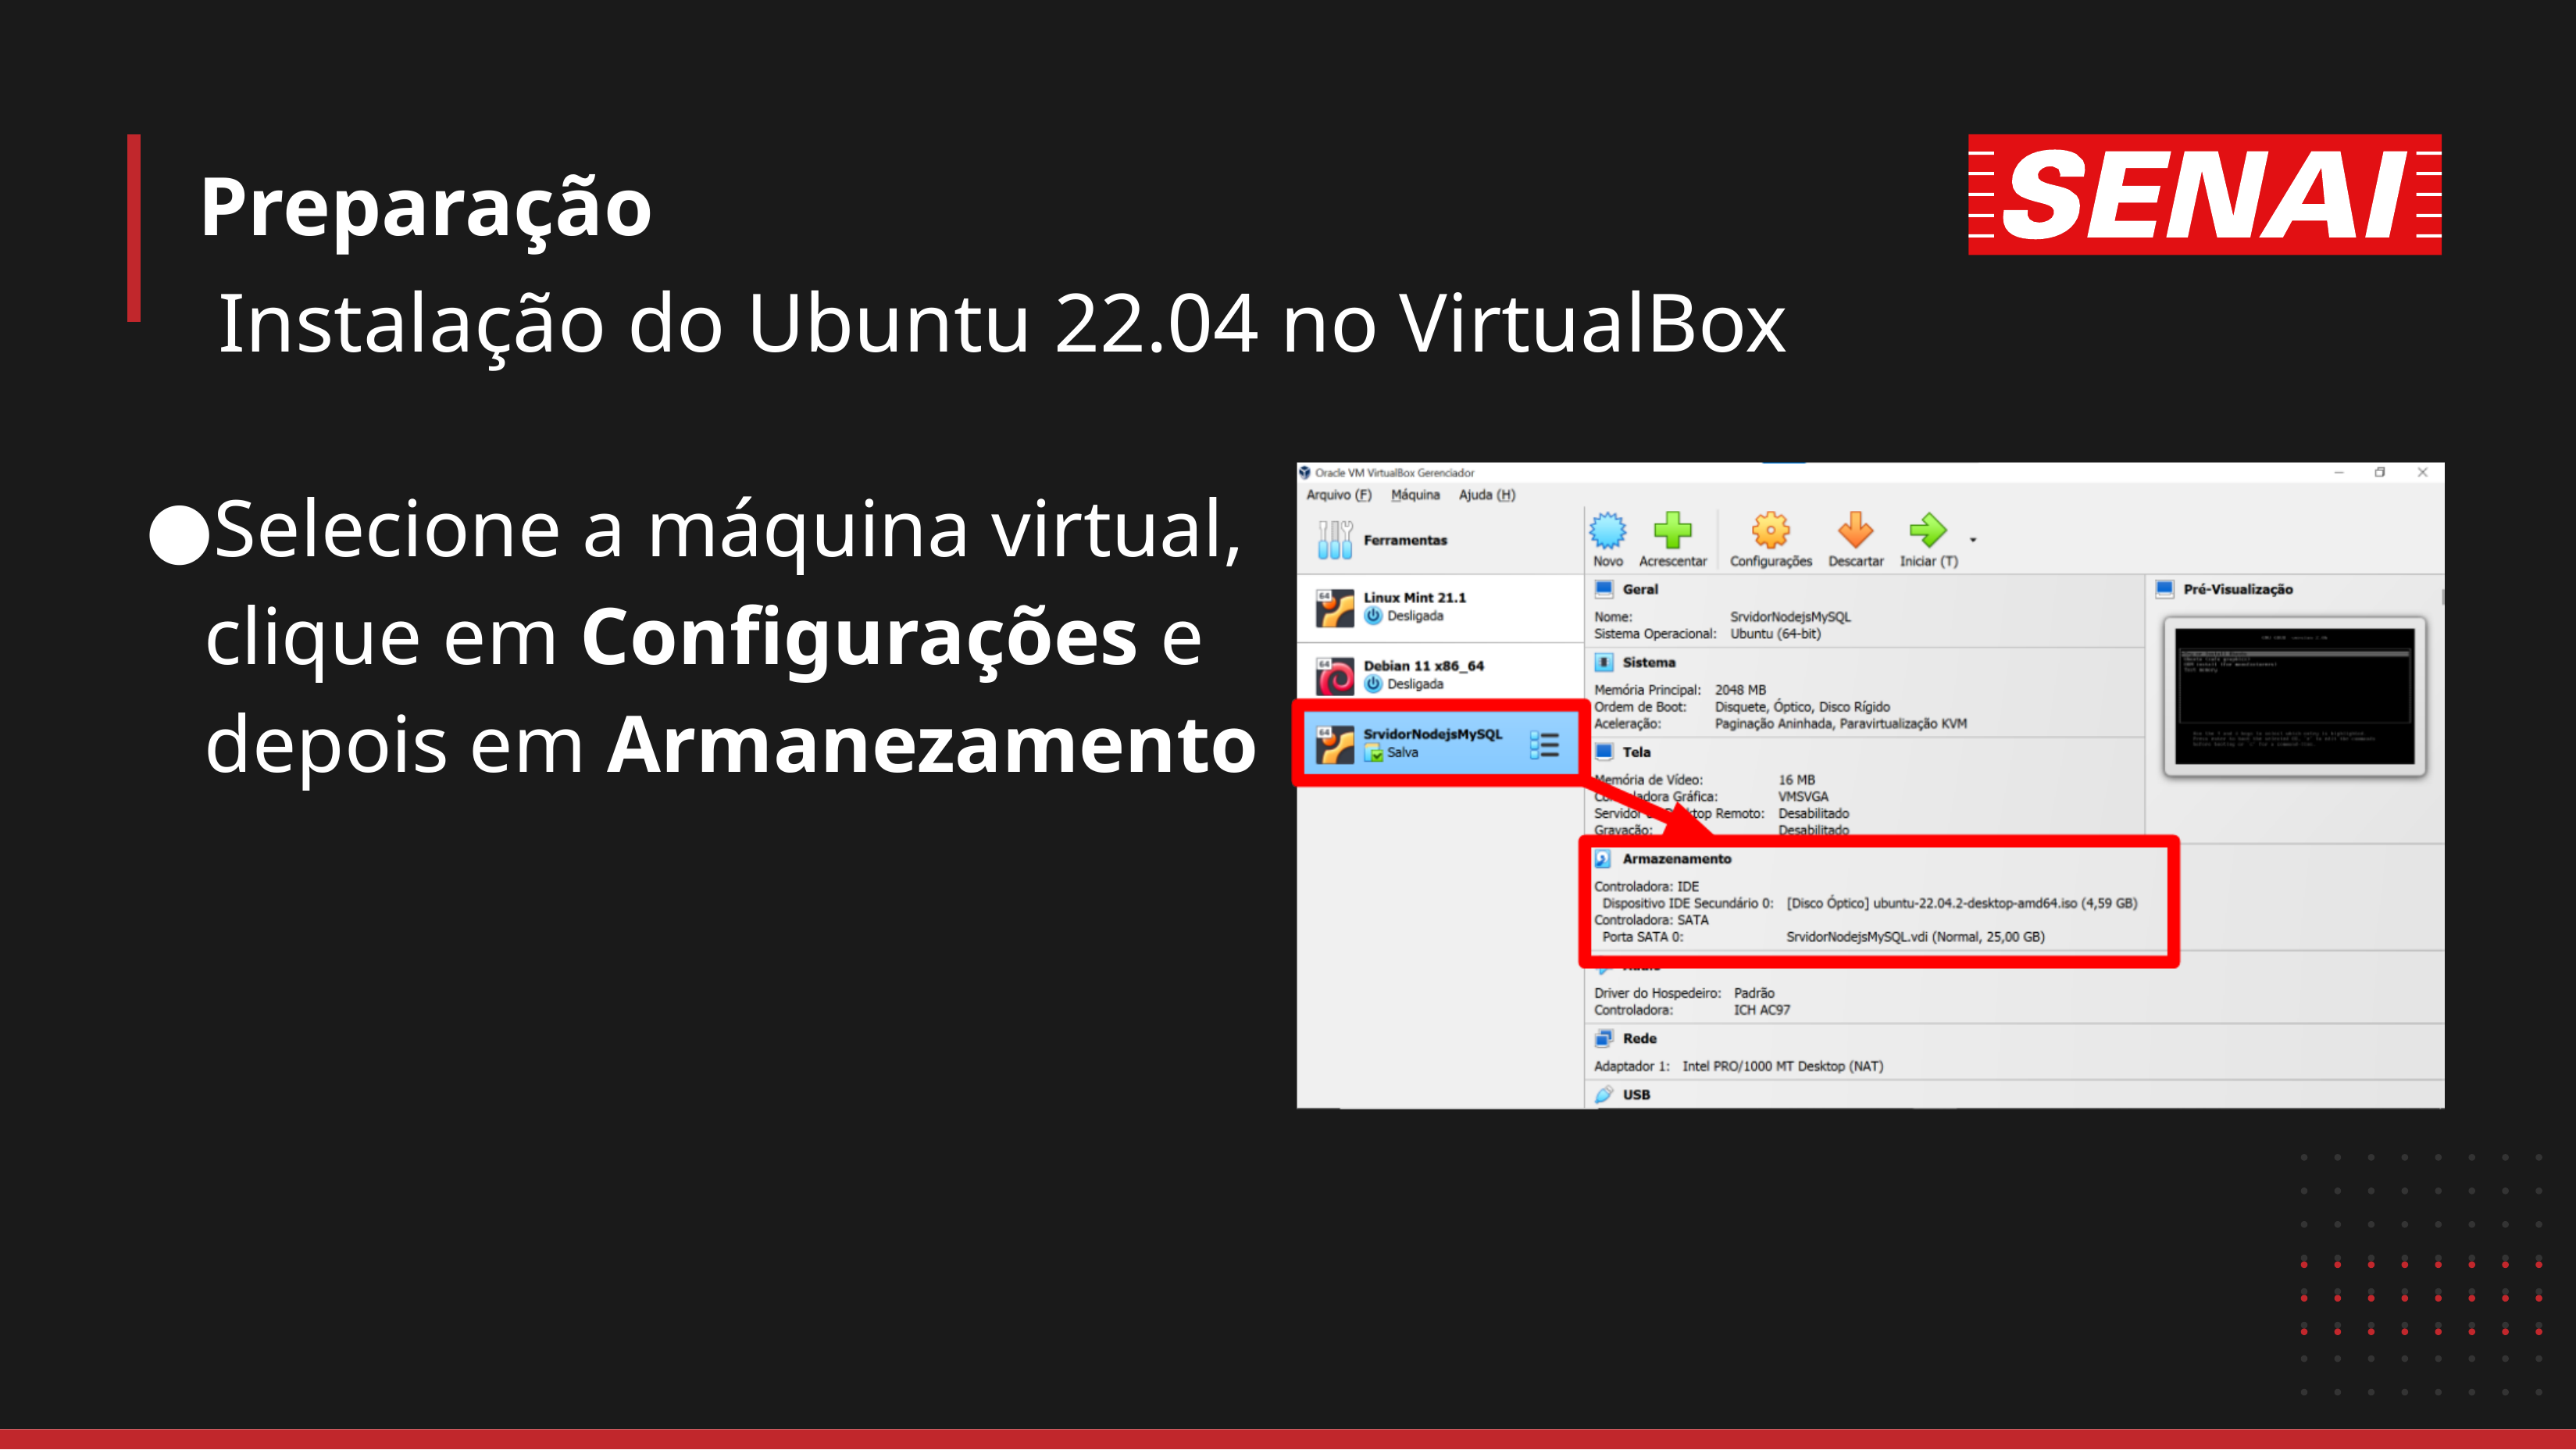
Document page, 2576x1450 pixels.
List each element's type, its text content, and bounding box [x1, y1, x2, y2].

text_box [1968, 134, 2442, 255]
text_box [2468, 1188, 2476, 1195]
text_box [2535, 1154, 2542, 1161]
text_box [2435, 1254, 2442, 1260]
text_box [2334, 1188, 2342, 1195]
text_box [2334, 1388, 2342, 1396]
text_box [2300, 1154, 2308, 1161]
text_box [2300, 1221, 2308, 1228]
text_box [2535, 1221, 2542, 1228]
text_box [2300, 1388, 2308, 1396]
text_box [2401, 1221, 2409, 1228]
text_box [2401, 1154, 2409, 1161]
text_box [2367, 1355, 2375, 1362]
text_box [2367, 1221, 2375, 1228]
text_box [2535, 1388, 2542, 1396]
title Preparação Instalação do Ubuntu 22.04 no VirtualBox [196, 134, 2472, 378]
text_box [2300, 1355, 2308, 1362]
text_box [2435, 1154, 2442, 1161]
text_box [2401, 1188, 2409, 1195]
text_box [2502, 1221, 2509, 1228]
text_box [2334, 1154, 2342, 1161]
picture [1290, 462, 2445, 1109]
text_box [2334, 1355, 2342, 1362]
text_box [2468, 1388, 2476, 1396]
text_box [2367, 1388, 2375, 1396]
text_box [2435, 1188, 2442, 1195]
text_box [2300, 1261, 2543, 1336]
text_box [2502, 1355, 2509, 1362]
text_box [2435, 1355, 2442, 1362]
text_box [2502, 1388, 2509, 1396]
text_box [2401, 1355, 2409, 1362]
text_box [2435, 1221, 2442, 1228]
text_box [2435, 1388, 2442, 1396]
text_box [2367, 1154, 2375, 1161]
text_box Selecione a máquina virtual, clique em Configurações e depois em Armanezamento [134, 452, 1292, 1362]
text_box [2334, 1254, 2342, 1260]
text_box [2468, 1355, 2476, 1362]
text_box [2502, 1254, 2509, 1260]
text_box [2535, 1188, 2542, 1195]
text_box [2300, 1188, 2308, 1195]
text_box [2468, 1221, 2476, 1228]
text_box [2535, 1254, 2542, 1260]
text_box [2535, 1355, 2542, 1362]
text_box [2300, 1254, 2308, 1260]
text_box [2468, 1154, 2476, 1161]
text_box [2334, 1221, 2342, 1228]
text_box [2367, 1188, 2375, 1195]
text_box [2367, 1254, 2375, 1260]
text_box [2502, 1188, 2509, 1195]
text_box [0, 1429, 2576, 1449]
text_box [2401, 1254, 2409, 1260]
text_box [2502, 1154, 2509, 1161]
text_box [2468, 1254, 2476, 1260]
text_box [2401, 1388, 2409, 1396]
